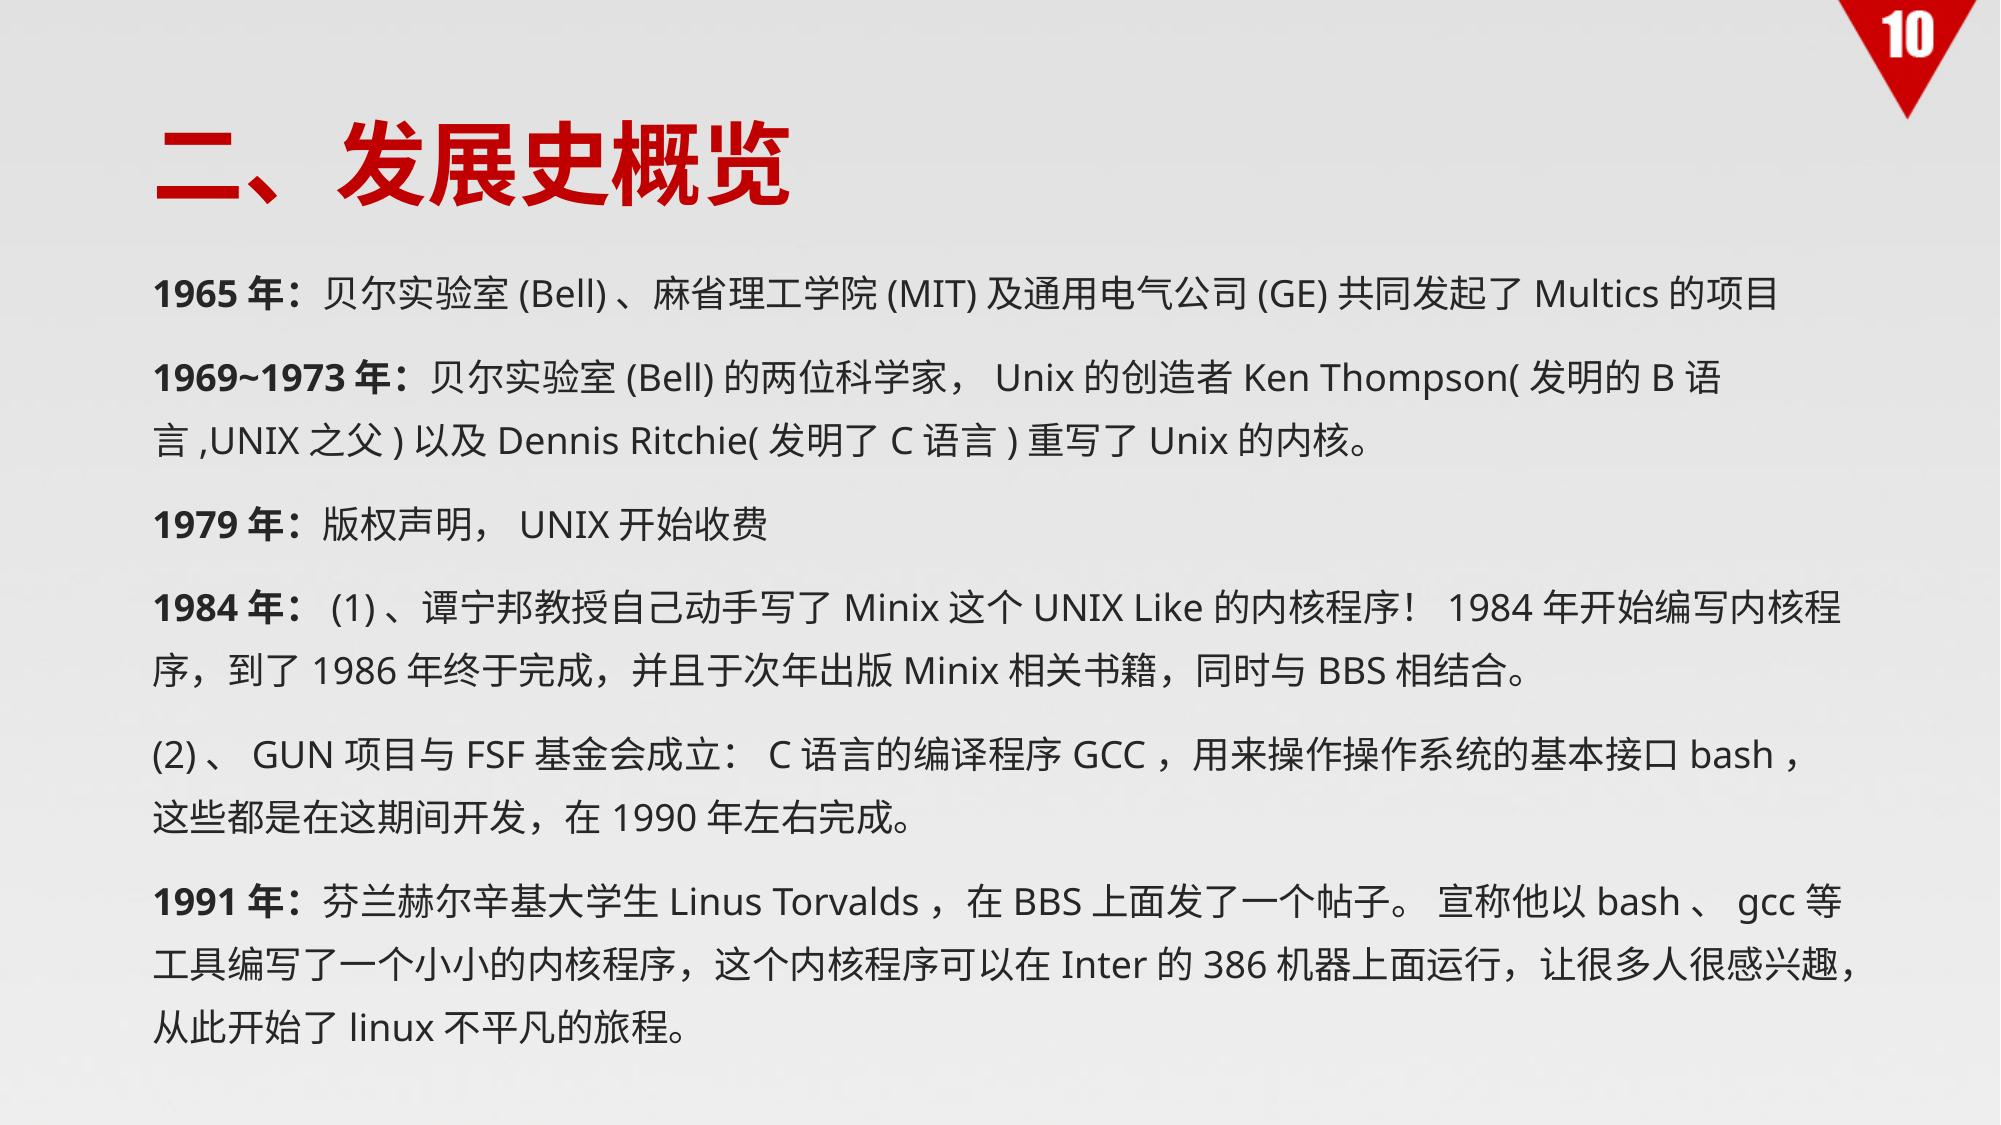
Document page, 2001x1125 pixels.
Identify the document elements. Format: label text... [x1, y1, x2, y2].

list 1965年：贝尔实验室(Bell)、麻省理工学院(MIT)及通用电气公司(GE)共同发起了Multics的项目 1969~1973年：贝尔实验室(Bell)的两位科学家，Unix的创造者Ken Thompson(发明的B语言,UNIX之父)以及Dennis Ritchie(发明了C语言)重写了Unix的内核。 1979年：版权声明，UNIX开始收费 1984年：(1)、谭宁邦教授自己动手写了Minix这个UNIX Like的内核程序！1984年开始编写内核程序，到了1986年终于完成，并且于次年出版Minix相关书籍，同时与BBS相结合。 (2)、GUN项目与FSF基金会成立：C语言的编译程序GCC，用来操作操作系统的基本接口bash，这些都是在这期间开发，在1990年左右完成。 1991年：芬兰赫尔辛基大学生Linus Torvalds，在BBS上面发了一个帖子。 宣称他以bash、gcc等工具编写了一个小小的内核程序，这个内核程序可以在Inter的386机器上面运行，让很多人很感兴趣，从此开始了linux不平凡的旅程。 [137, 244, 1863, 1091]
picture [0, 0, 2001, 1125]
title 二、发展史概览 [137, 59, 1863, 244]
